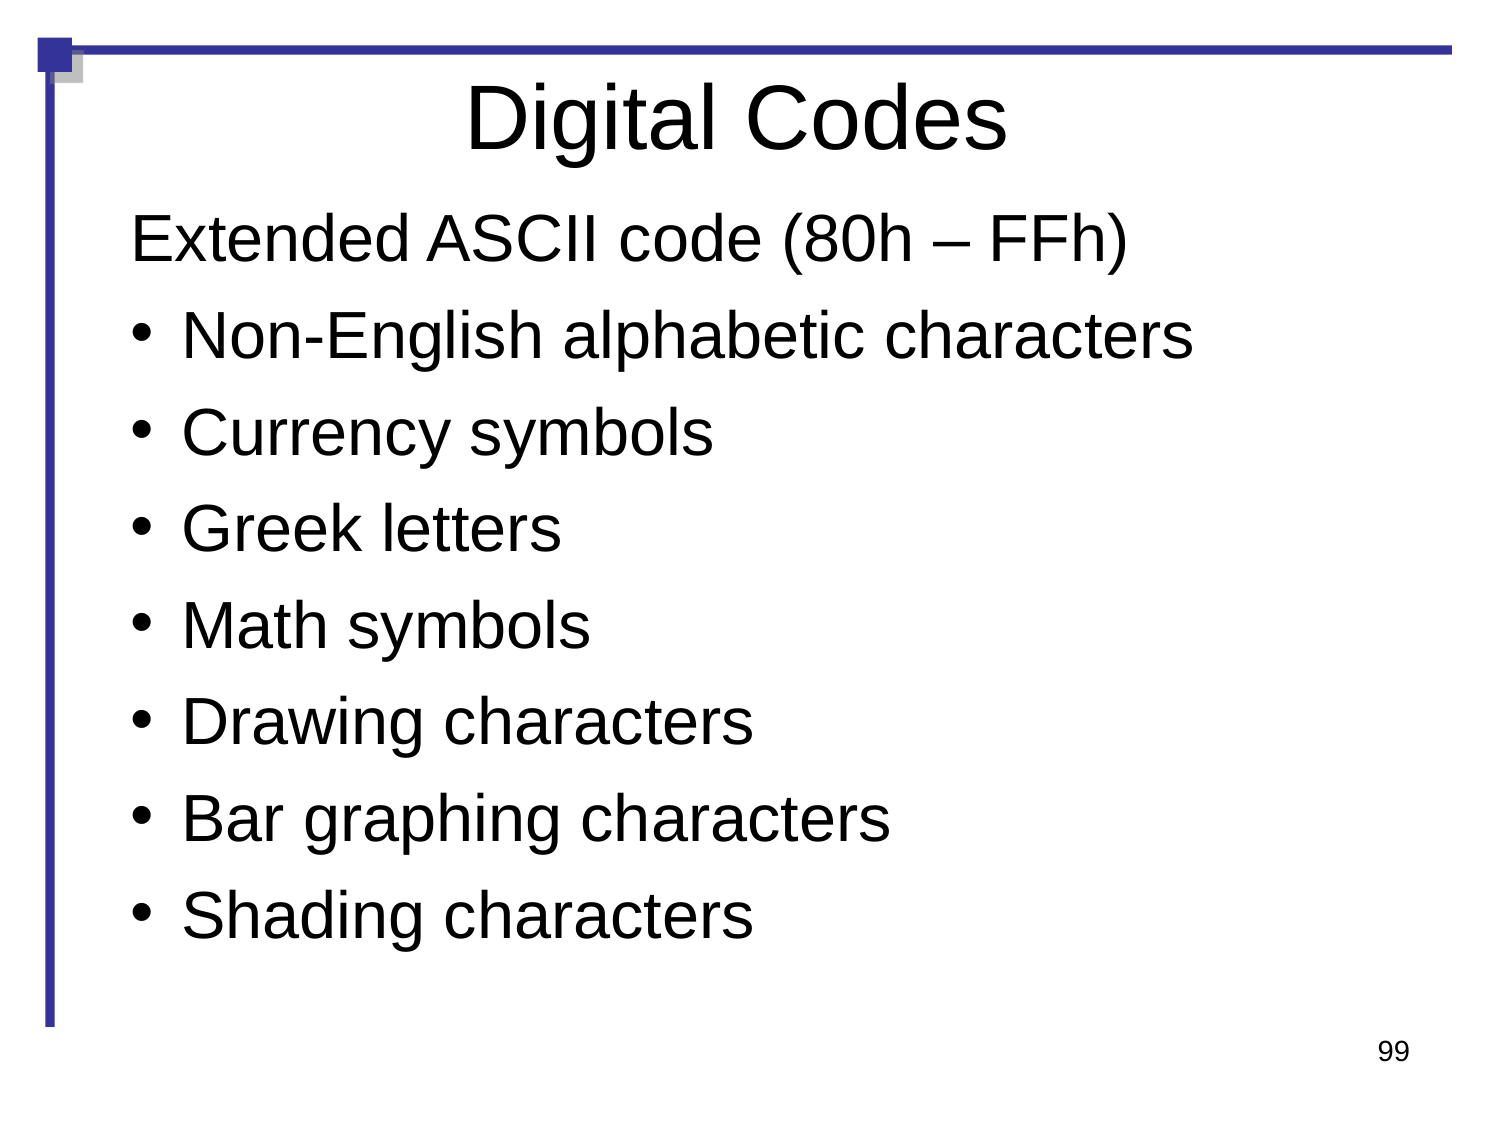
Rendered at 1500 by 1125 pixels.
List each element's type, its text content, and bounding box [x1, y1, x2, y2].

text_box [37, 37, 1448, 1023]
text_box 99 [1074, 1031, 1425, 1103]
